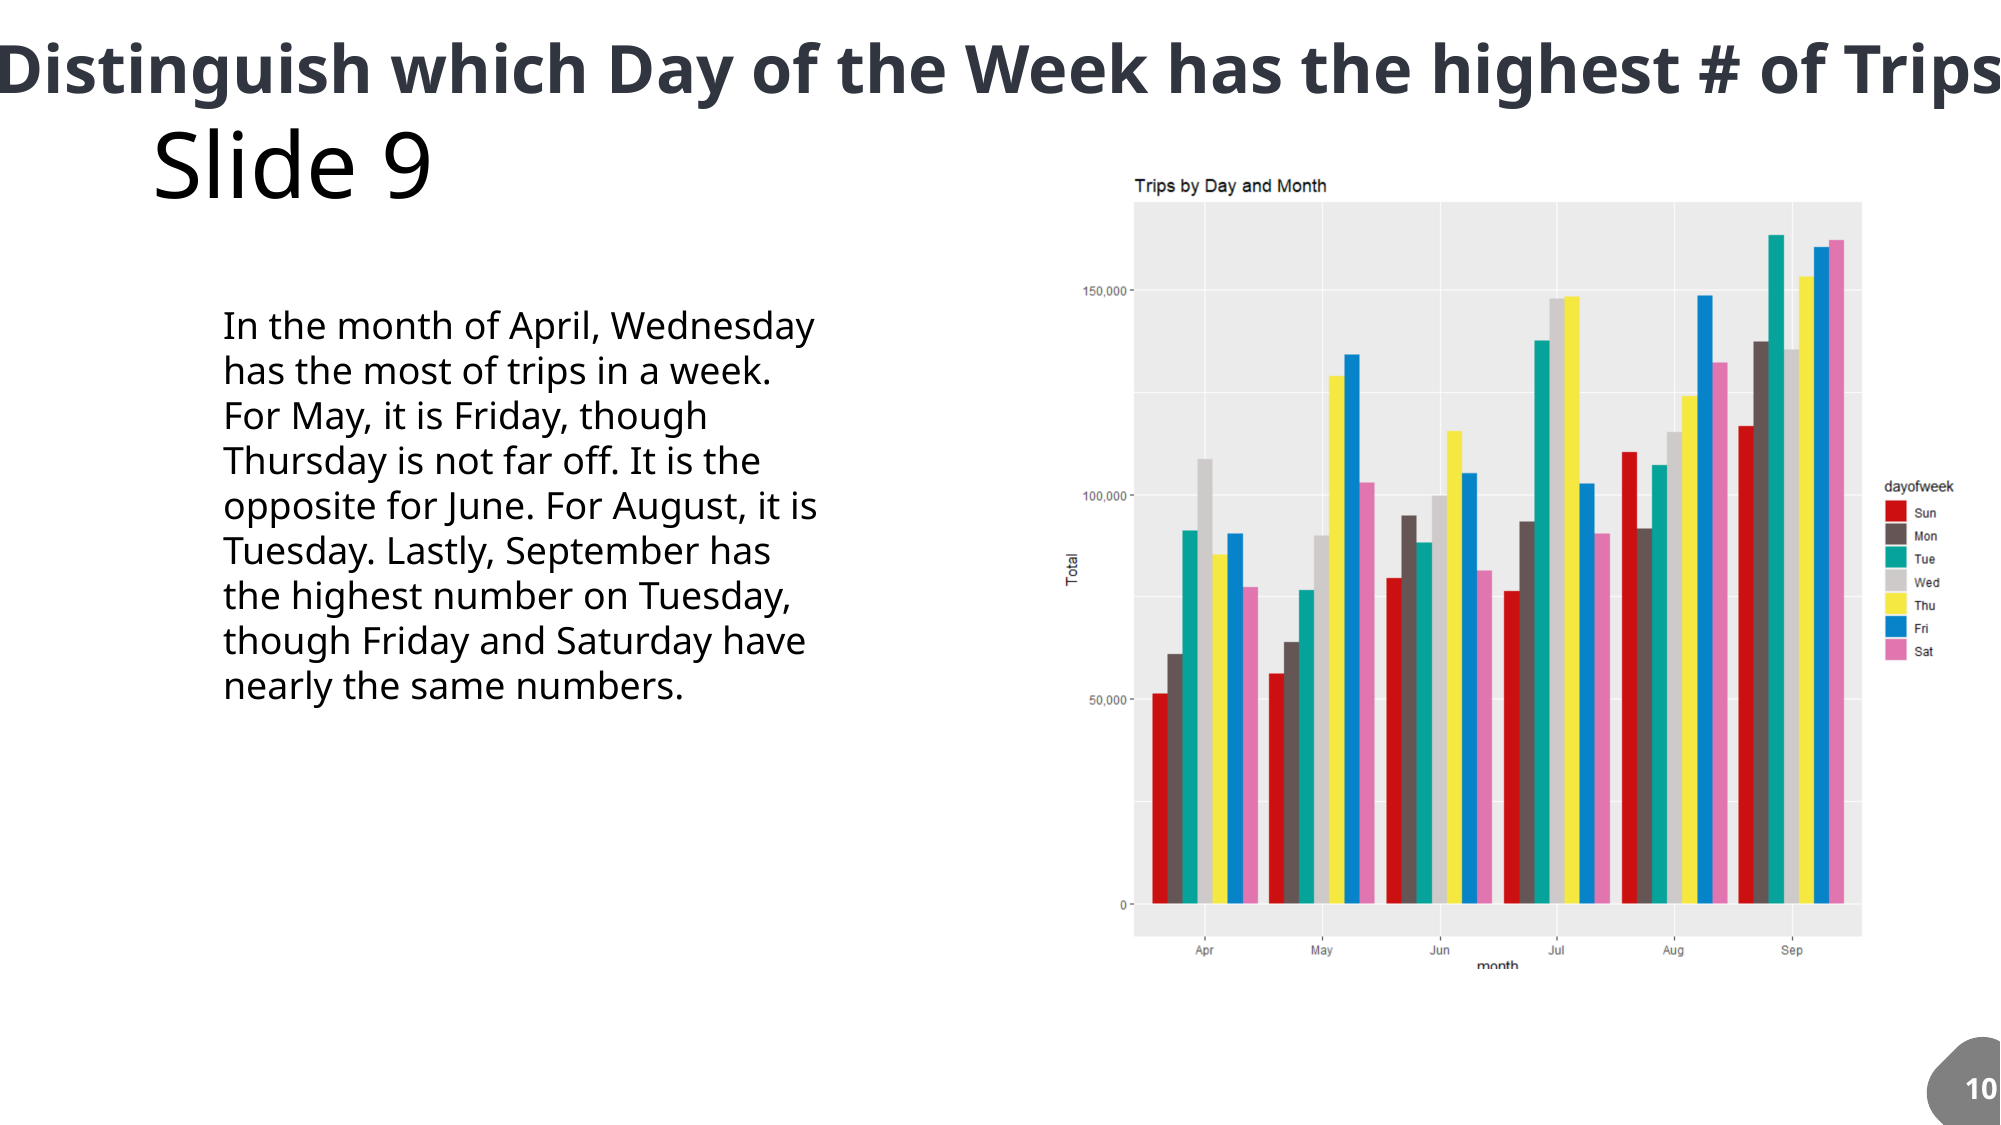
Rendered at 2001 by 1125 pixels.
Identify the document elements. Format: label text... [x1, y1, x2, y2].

picture [1062, 176, 1954, 969]
title Slide 9 [137, 59, 1863, 278]
text_box In the month of April, Wednesday has the most of trips in a week. For May, it is Friday, though Thursday is not far off. It is the opposite for June. For August, it is Tuesday. Lastly, September has the highest number on Tuesday, though Friday and Saturday have nearly the same numbers. [208, 295, 842, 715]
text_box Distinguish which Day of the Week has the highest # of Trips [0, 27, 2000, 108]
text_box 10 [1949, 1063, 2000, 1113]
text_box [1925, 1035, 2000, 1125]
